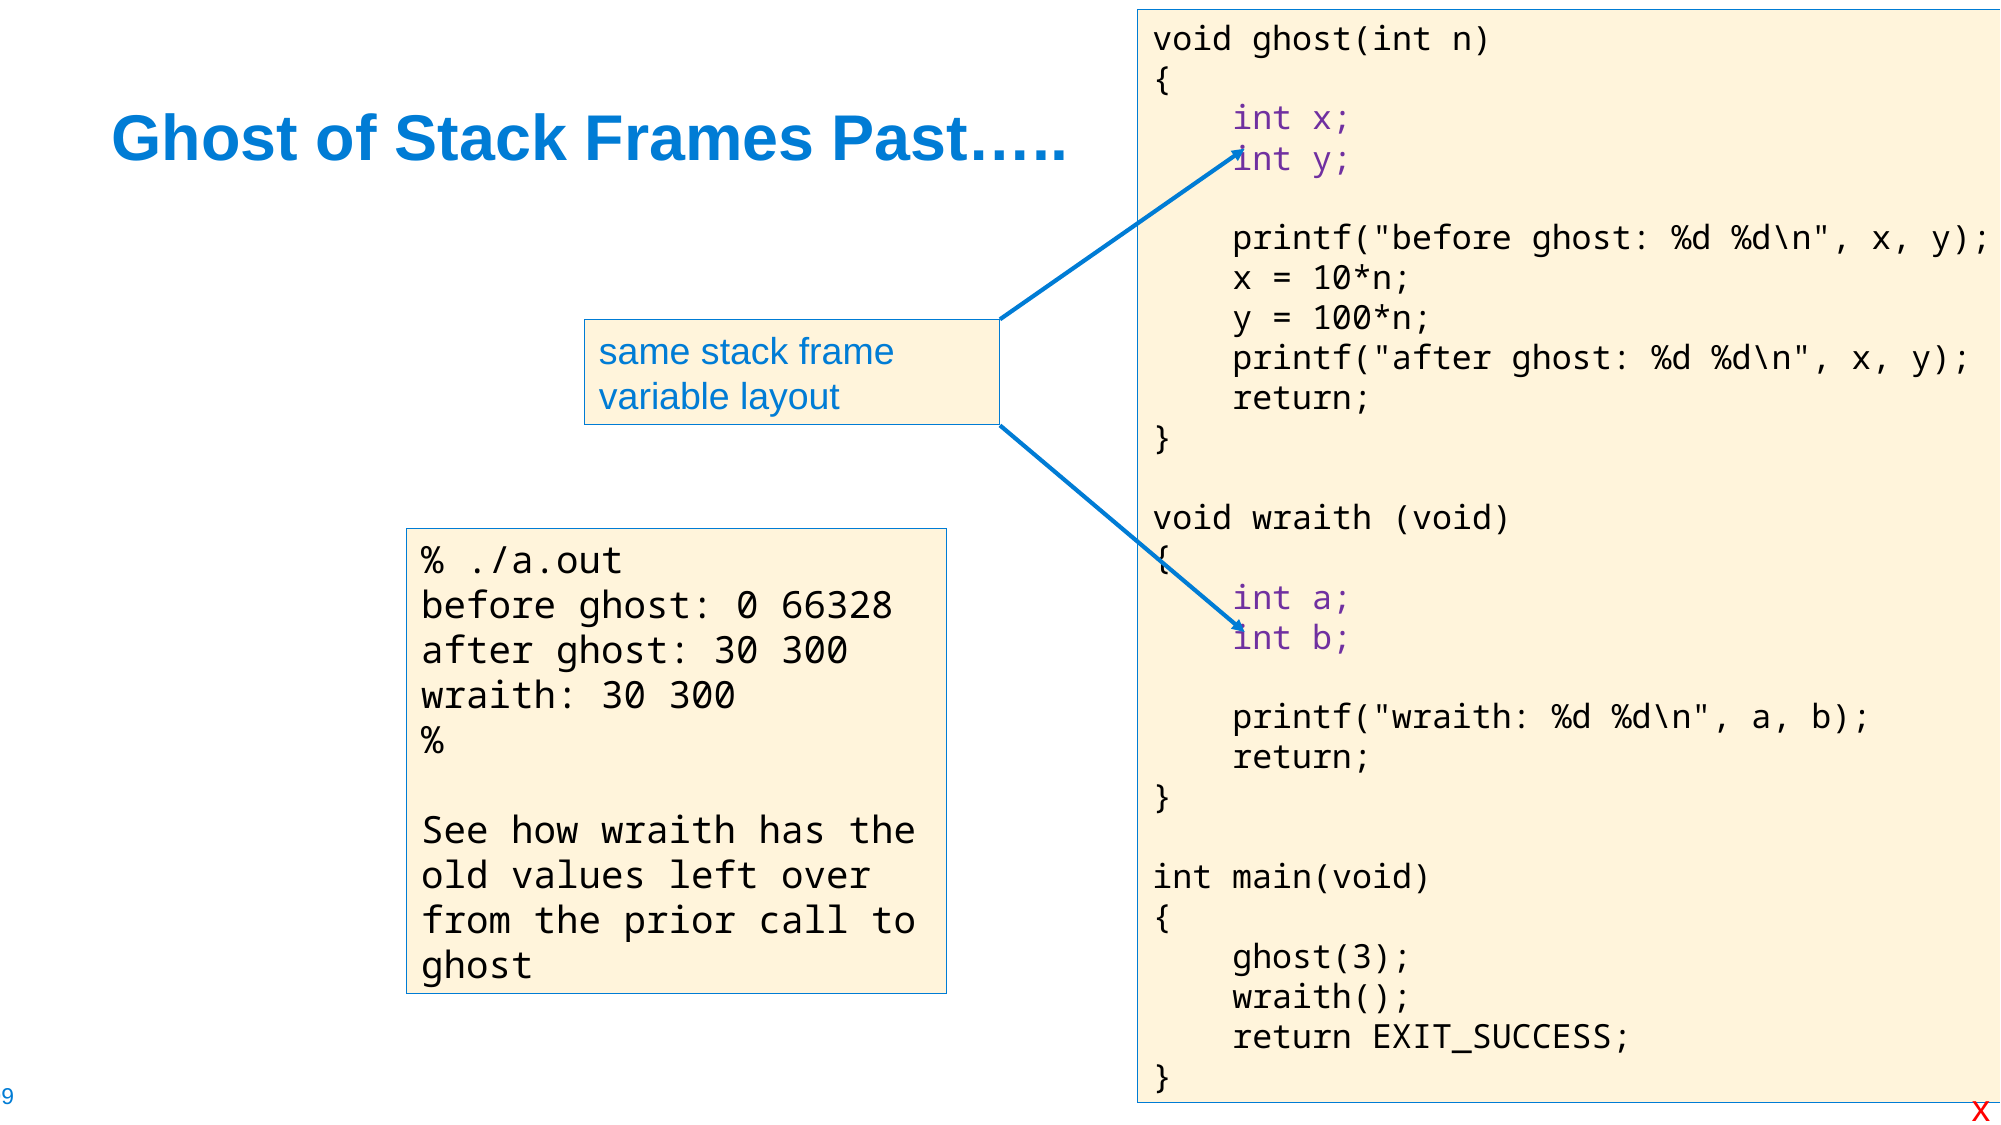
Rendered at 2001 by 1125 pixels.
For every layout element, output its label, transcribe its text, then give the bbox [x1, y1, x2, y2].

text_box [999, 148, 1245, 320]
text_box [999, 425, 1245, 632]
title Ghost of Stack Frames Past….. [96, 64, 1137, 183]
text_box same stack frame variable layout [584, 319, 1000, 425]
text_box void ghost(int n) { int x; int y; printf("before ghost: %d %d\n", x, y); x = 10*n; y = 100*n; printf("after ghost: %d %d\n", x, y); return; } void wraith (void) { int a; int b; printf("wraith: %d %d\n", a, b); return; } int main(void) { ghost(3); wraith(); return EXIT_SUCCESS; } [1137, 9, 2000, 1103]
text_box % ./a.out before ghost: 0 66328 after ghost: 30 300 wraith: 30 300 % See how wraith has the old values left over from the prior call to ghost [406, 528, 947, 994]
text_box x [1956, 1076, 2000, 1125]
